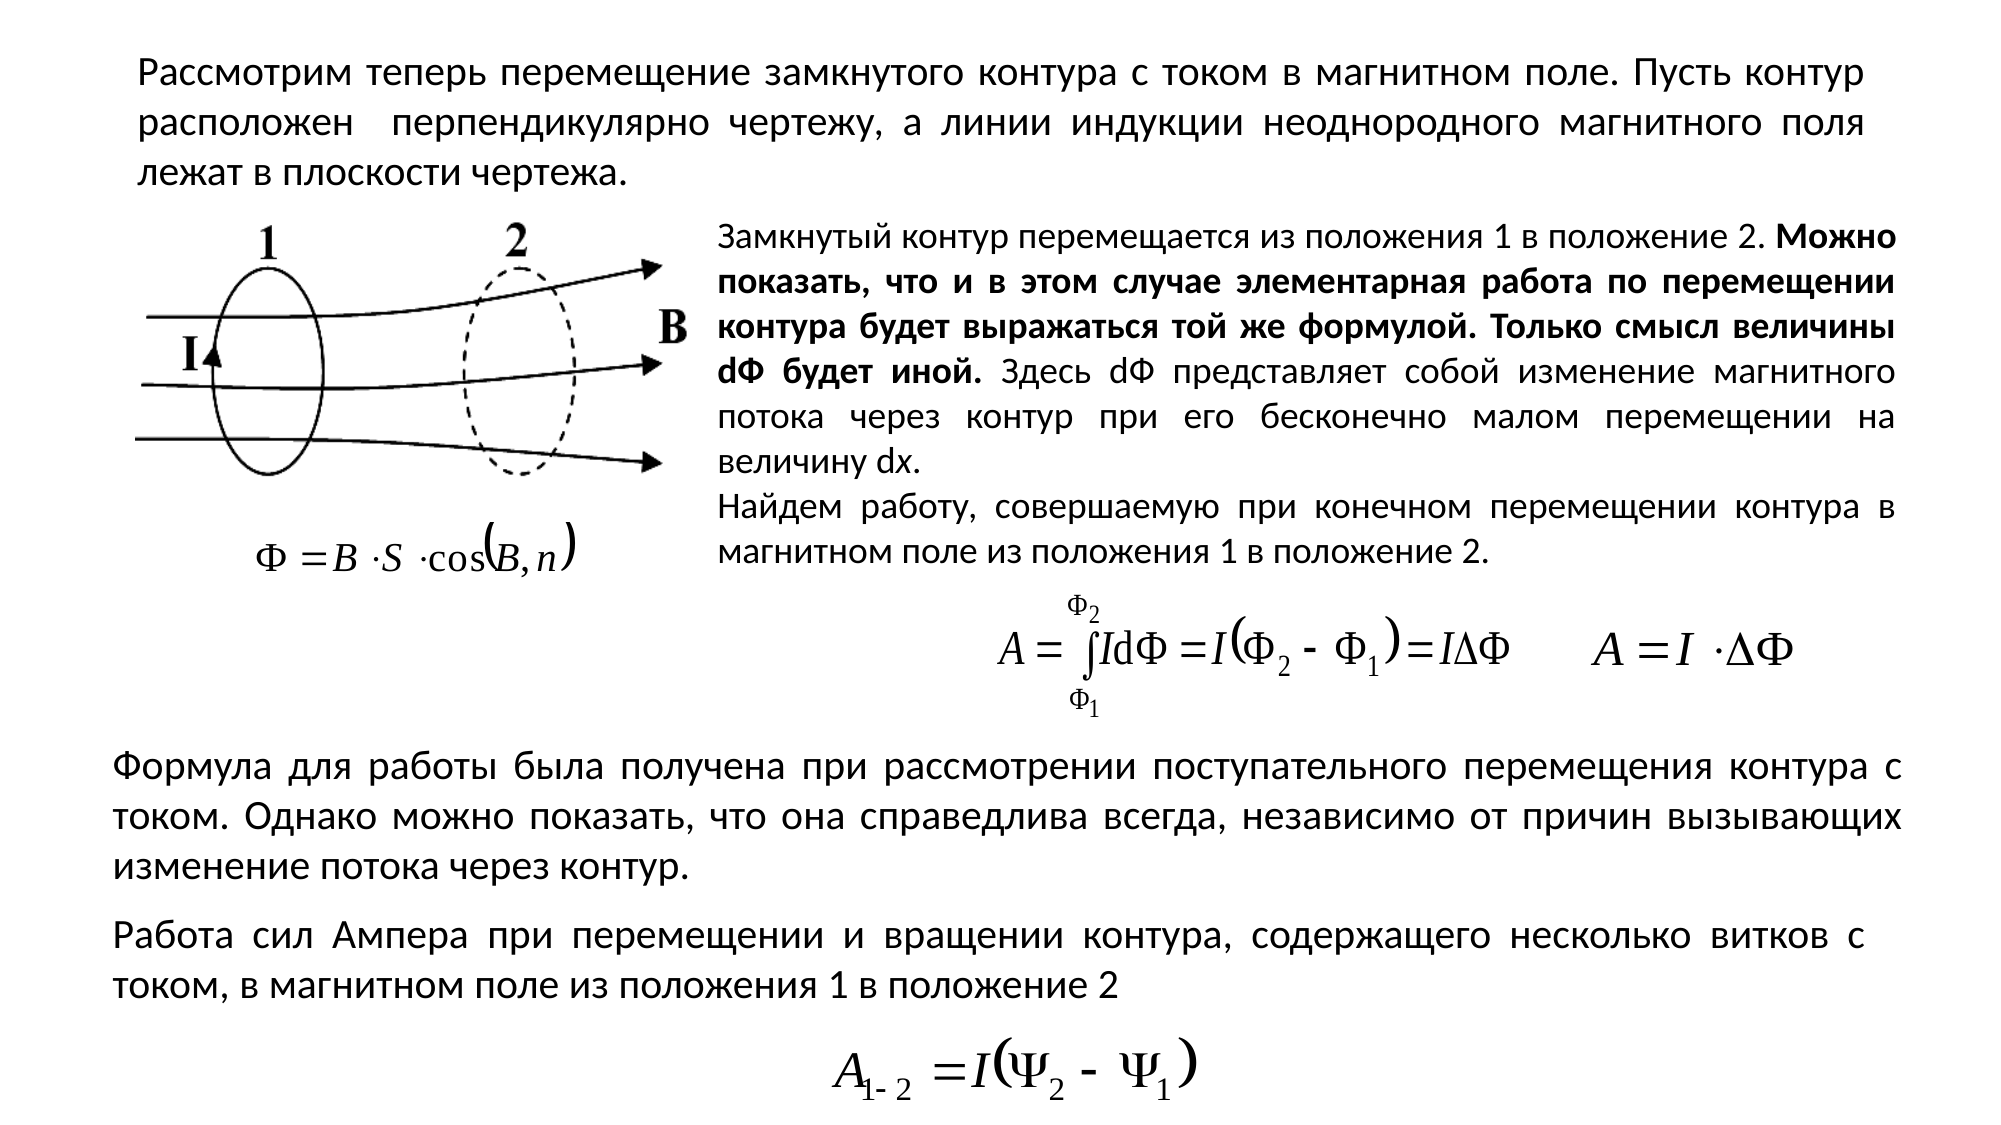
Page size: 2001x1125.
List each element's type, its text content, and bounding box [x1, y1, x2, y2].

picture [989, 580, 1519, 726]
picture [248, 522, 576, 590]
text_box Работа сил Ампера при перемещении и вращении контура, содержащего несколько витков с током, в магнитном поле из положения 1 в положение 2 [97, 899, 1881, 1014]
picture [821, 1036, 1202, 1112]
text_box Рассмотрим теперь перемещение замкнутого контура с током в магнитном поле. Пусть контур расположен перпендикулярно чертежу, а линии индукции неоднородного магнитного поля лежат в плоскости чертежа. [122, 36, 1881, 202]
picture [135, 205, 693, 487]
picture [1581, 621, 1806, 675]
text_box Формула для работы была получена при рассмотрении поступательного перемещения контура с током. Однако можно показать, что она справедлива всегда, независимо от причин вызывающих изменение потока через контур. [97, 730, 1918, 896]
text_box Замкнутый контур перемещается из положения 1 в положение 2. Можно показать, что и в этом случае элементарная работа по перемещении контура будет выражаться той же формулой. Только смысл величины dФ будет иной. Здесь dФ представляет собой изменение магнитного потока через контур при его бесконечно малом перемещении на величину dx. Найдем работу, совершаемую при конечном перемещении контура в магнитном поле из положения 1 в положение 2. [702, 203, 1912, 579]
